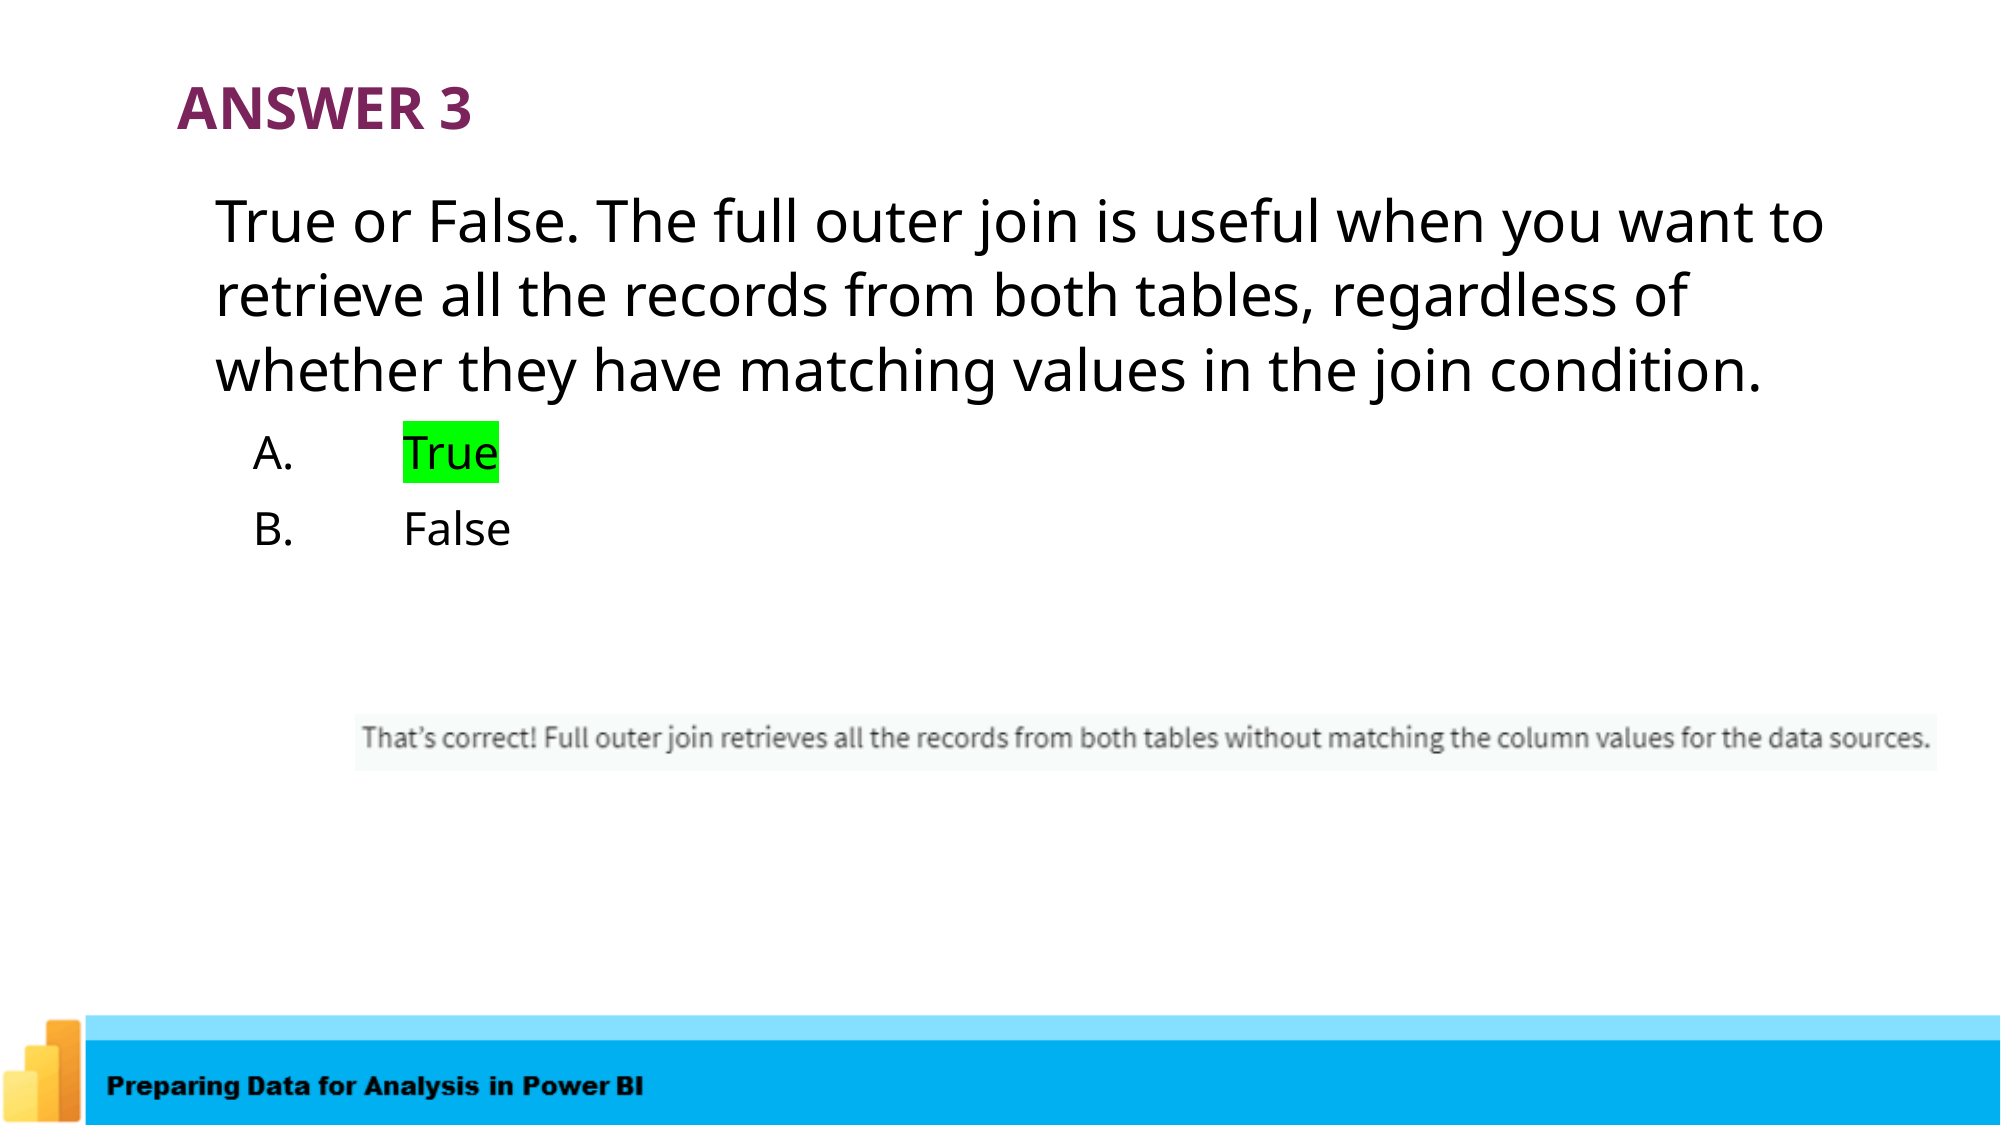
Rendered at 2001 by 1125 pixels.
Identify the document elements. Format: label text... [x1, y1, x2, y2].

picture [251, 1078, 258, 1094]
text_box True or False. The full outer join is useful when you want to retrieve all the records from both tables, regardless of whether they have matching values in the join condition. A. True B. False [163, 171, 1857, 562]
picture [533, 1078, 538, 1086]
picture [370, 1078, 376, 1086]
picture [0, 0, 2001, 1125]
picture [110, 1078, 114, 1093]
picture [619, 1078, 628, 1094]
picture [117, 1078, 122, 1086]
text_box ANSWER 3 [163, 58, 1163, 149]
picture [321, 1078, 325, 1093]
picture [286, 1079, 291, 1094]
picture [431, 1089, 436, 1097]
